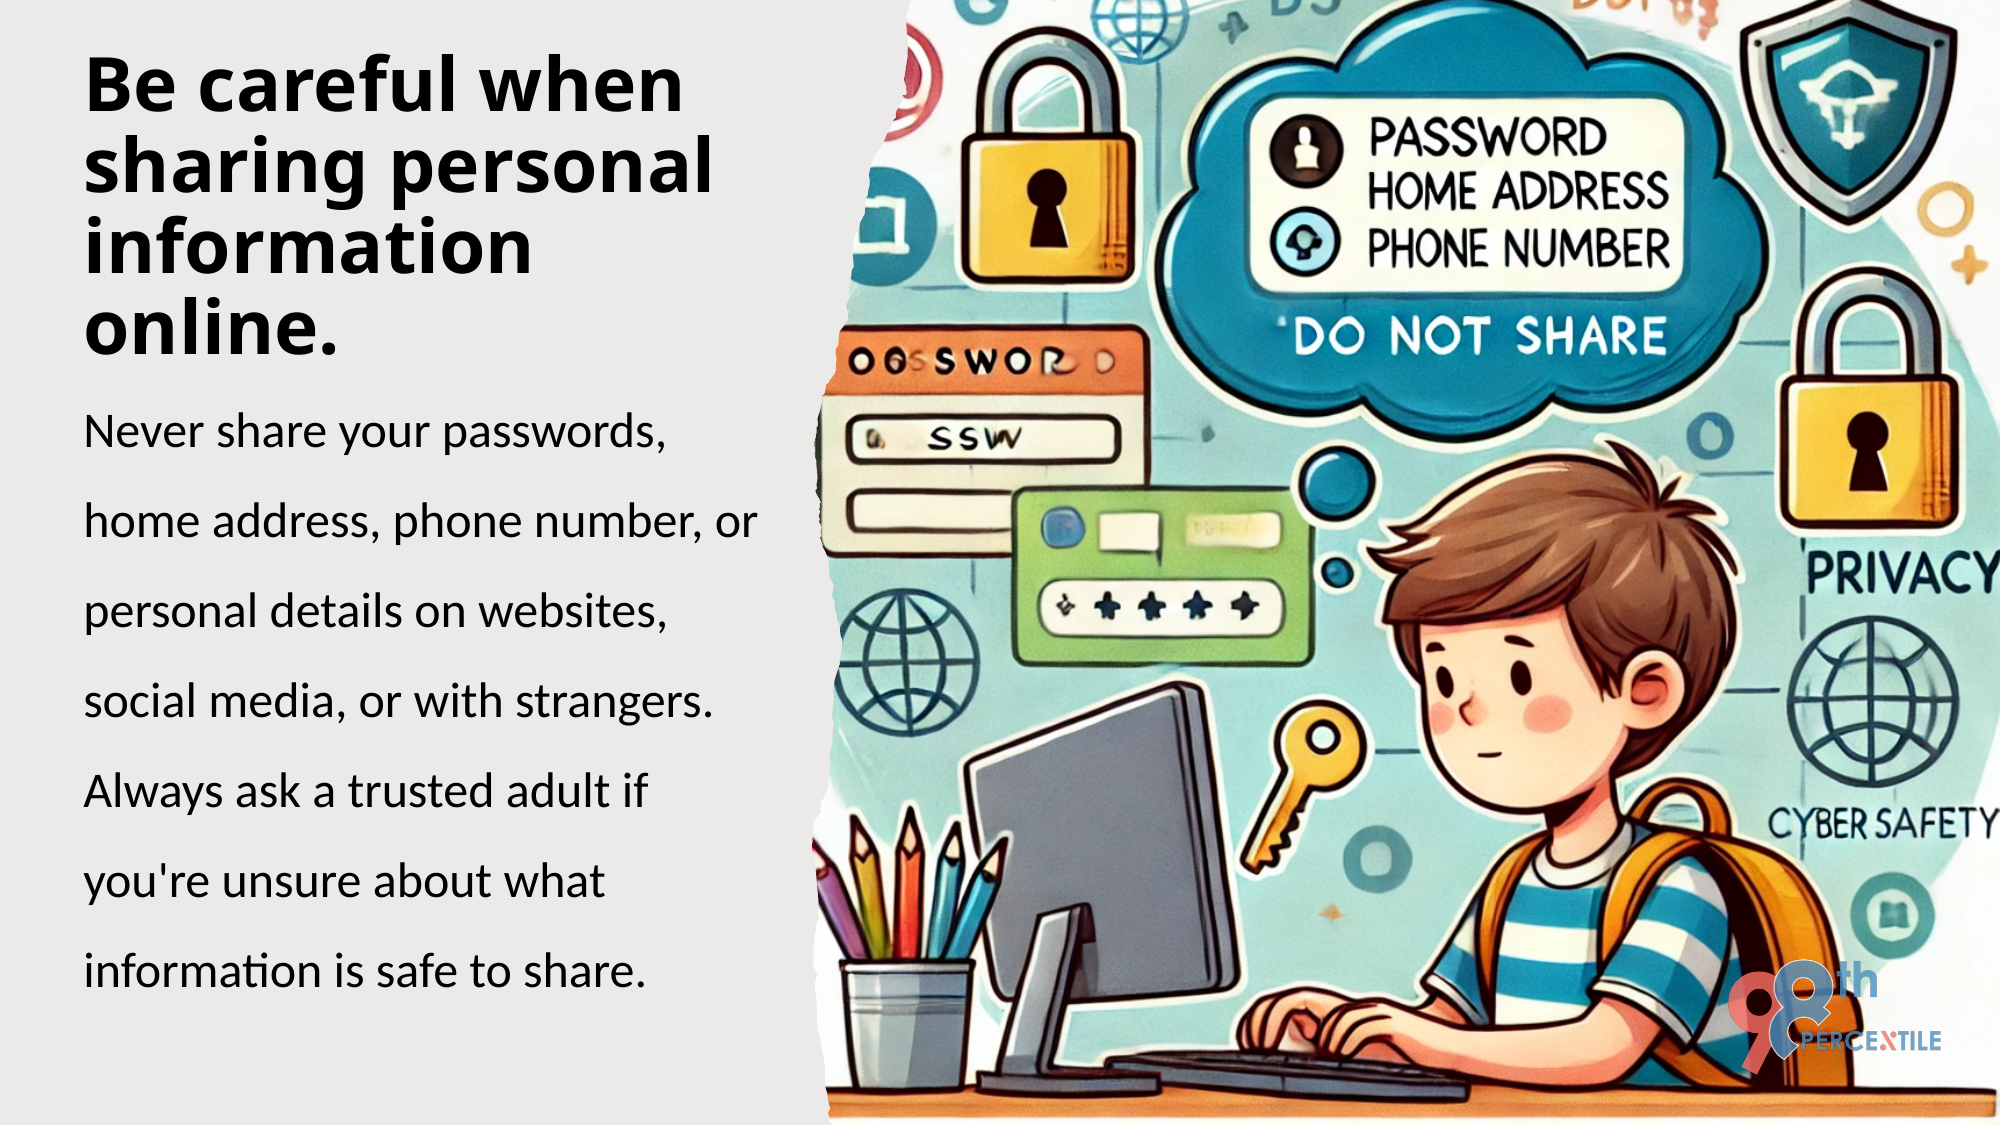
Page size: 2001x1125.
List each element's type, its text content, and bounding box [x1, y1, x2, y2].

text_box Never share your passwords, home address, phone number, or personal details on websites, social media, or with strangers. Always ask a trusted adult if you're unsure about what information is safe to share. [68, 359, 777, 1018]
text_box Be careful when sharing personal information online. [68, 99, 777, 319]
picture [811, 0, 2000, 1125]
text_box [0, 0, 809, 1125]
